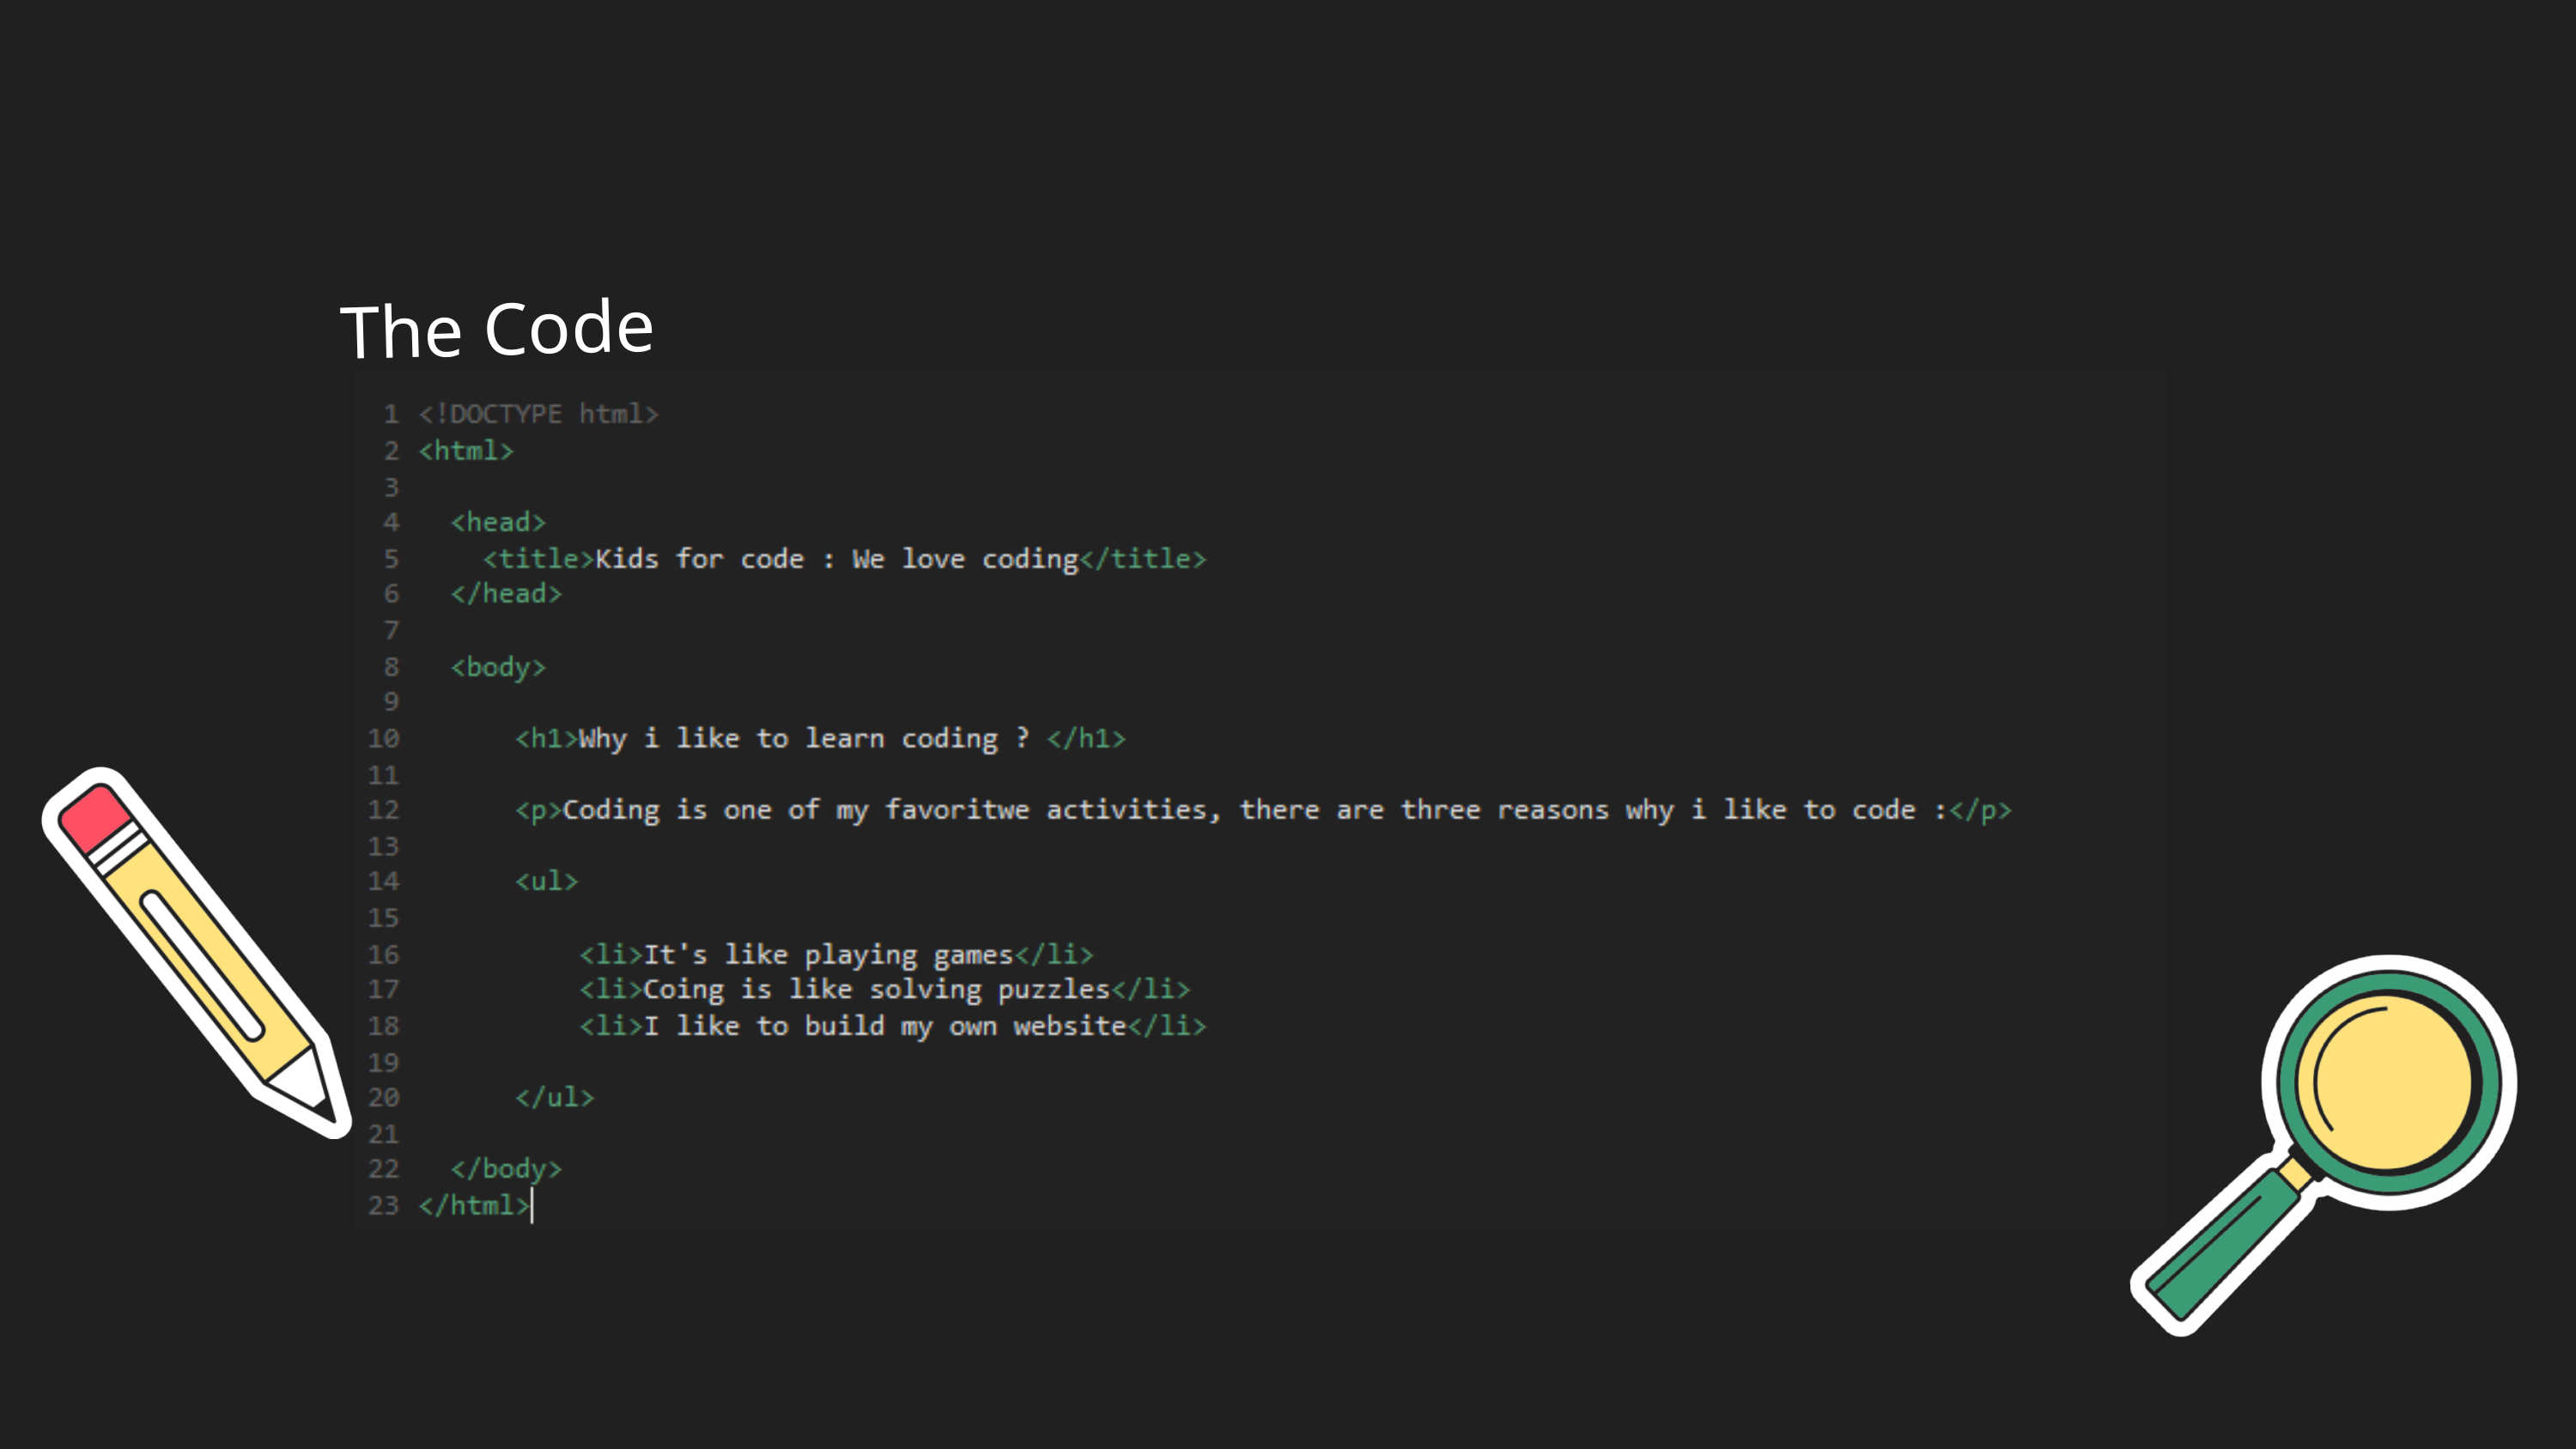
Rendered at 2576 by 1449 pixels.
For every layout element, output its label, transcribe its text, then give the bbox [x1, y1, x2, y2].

text_box The Code [277, 263, 718, 376]
picture [37, 371, 2524, 1341]
